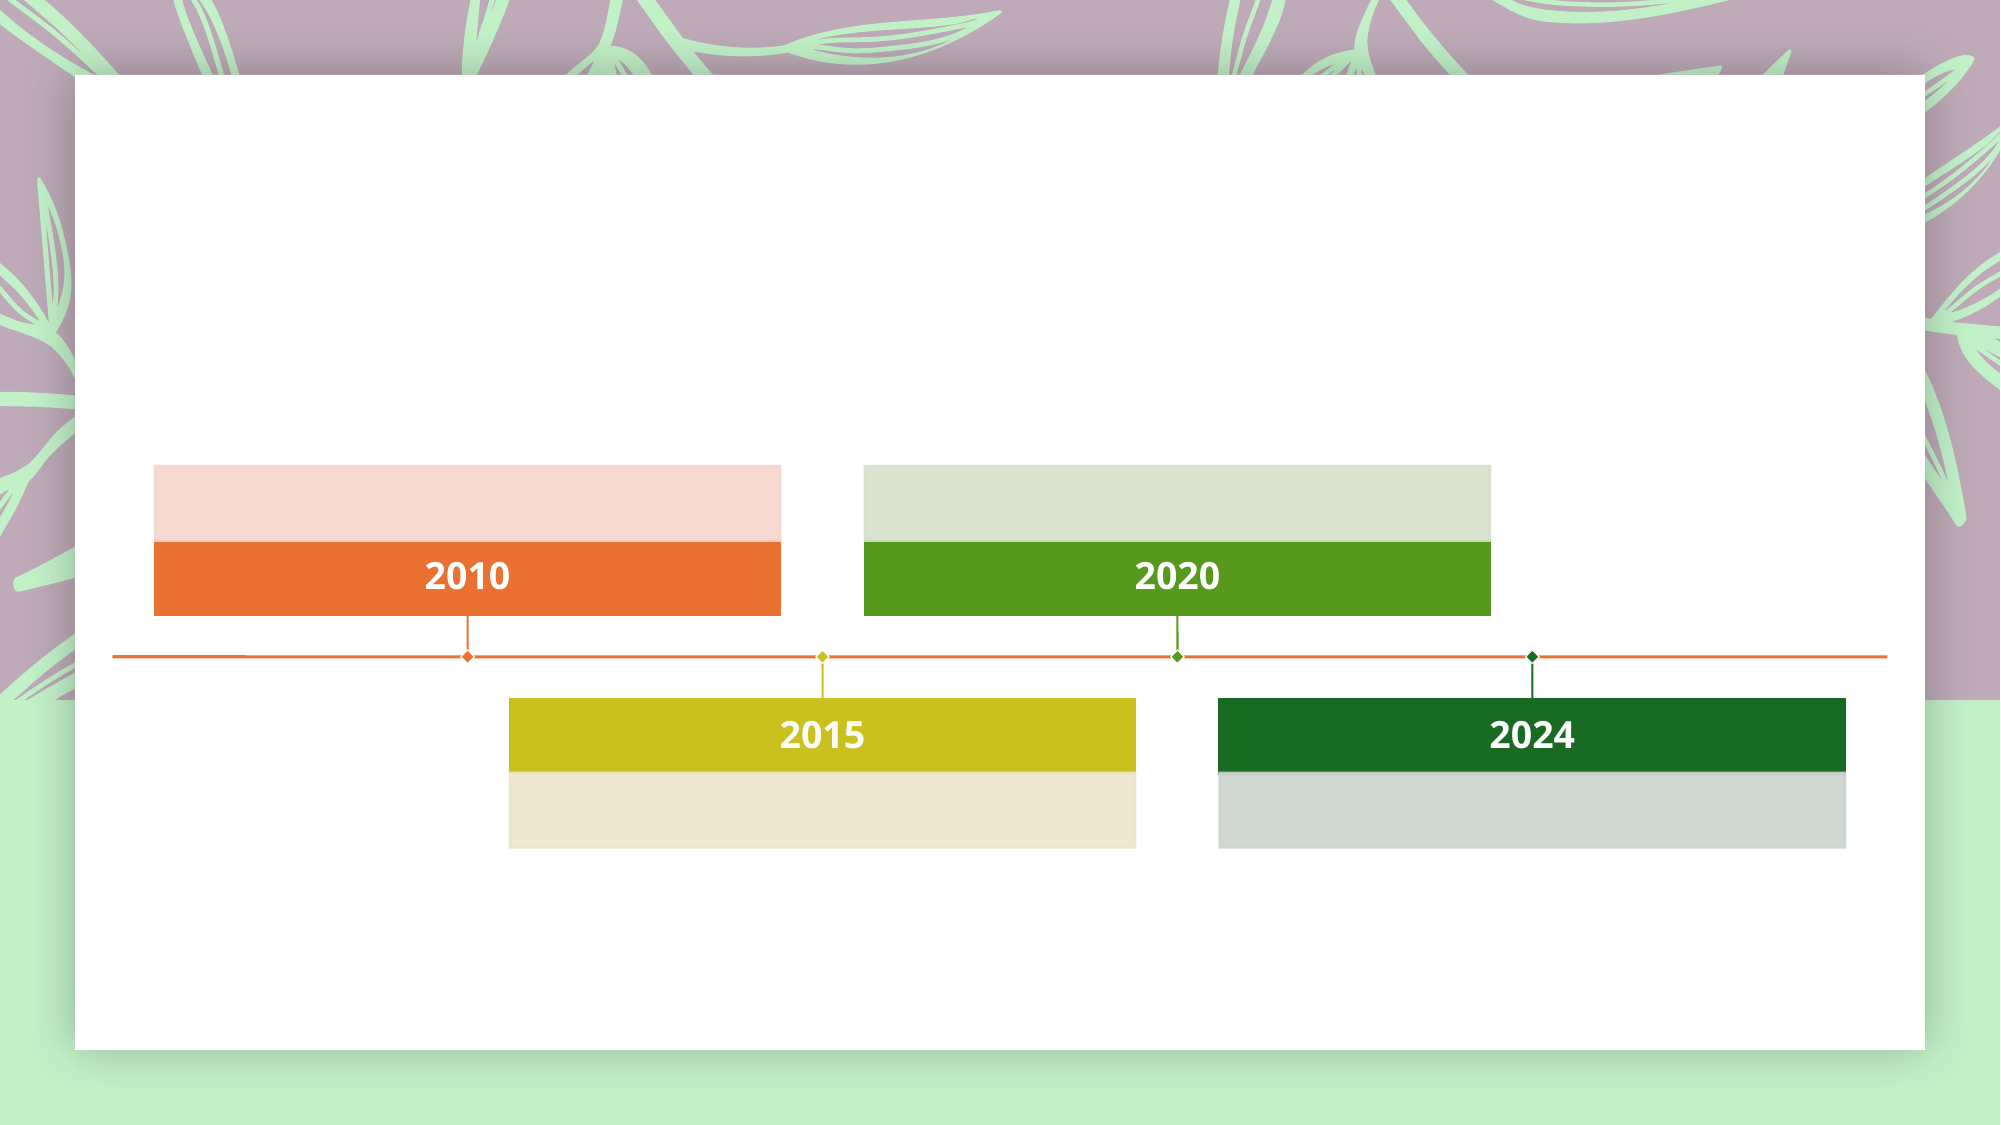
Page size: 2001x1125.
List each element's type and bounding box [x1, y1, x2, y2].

text_box [73, 701, 1927, 1051]
text_box [0, 0, 2000, 701]
text_box [0, 701, 2000, 1125]
text_box [111, 350, 1888, 964]
